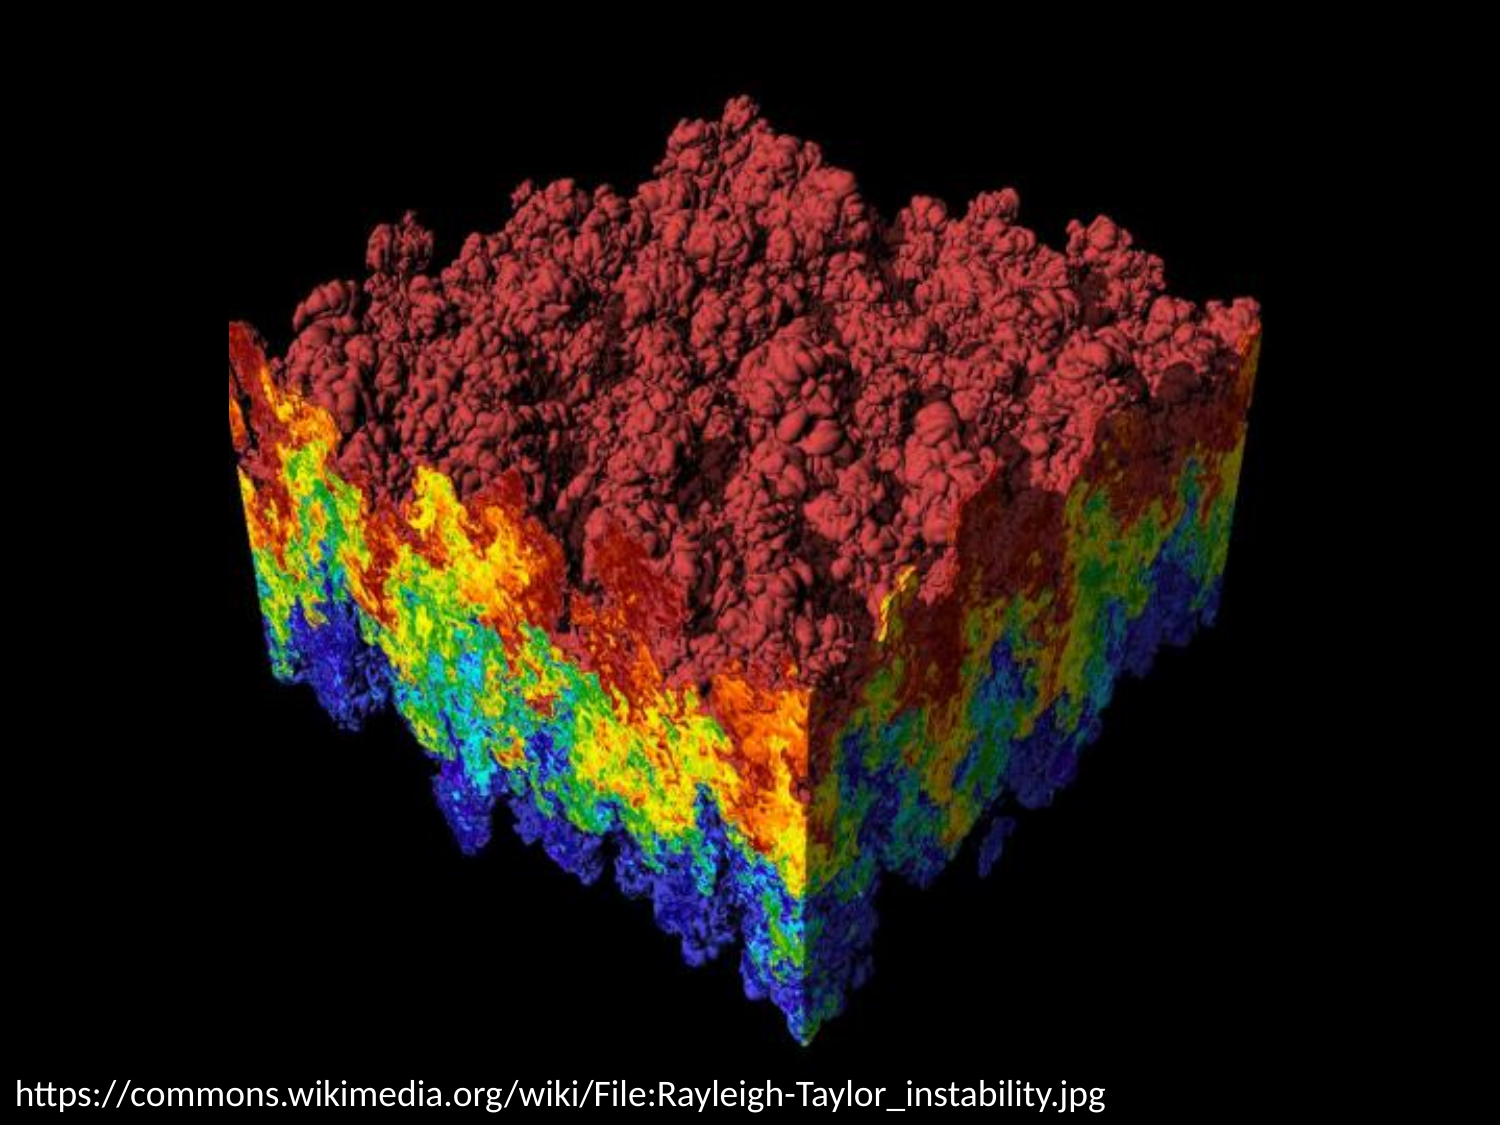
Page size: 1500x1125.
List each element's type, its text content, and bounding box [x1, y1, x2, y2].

picture [228, 41, 1272, 1084]
text_box https://commons.wikimedia.org/wiki/File:Rayleigh-Taylor_instability.jpg [0, 1061, 1185, 1122]
